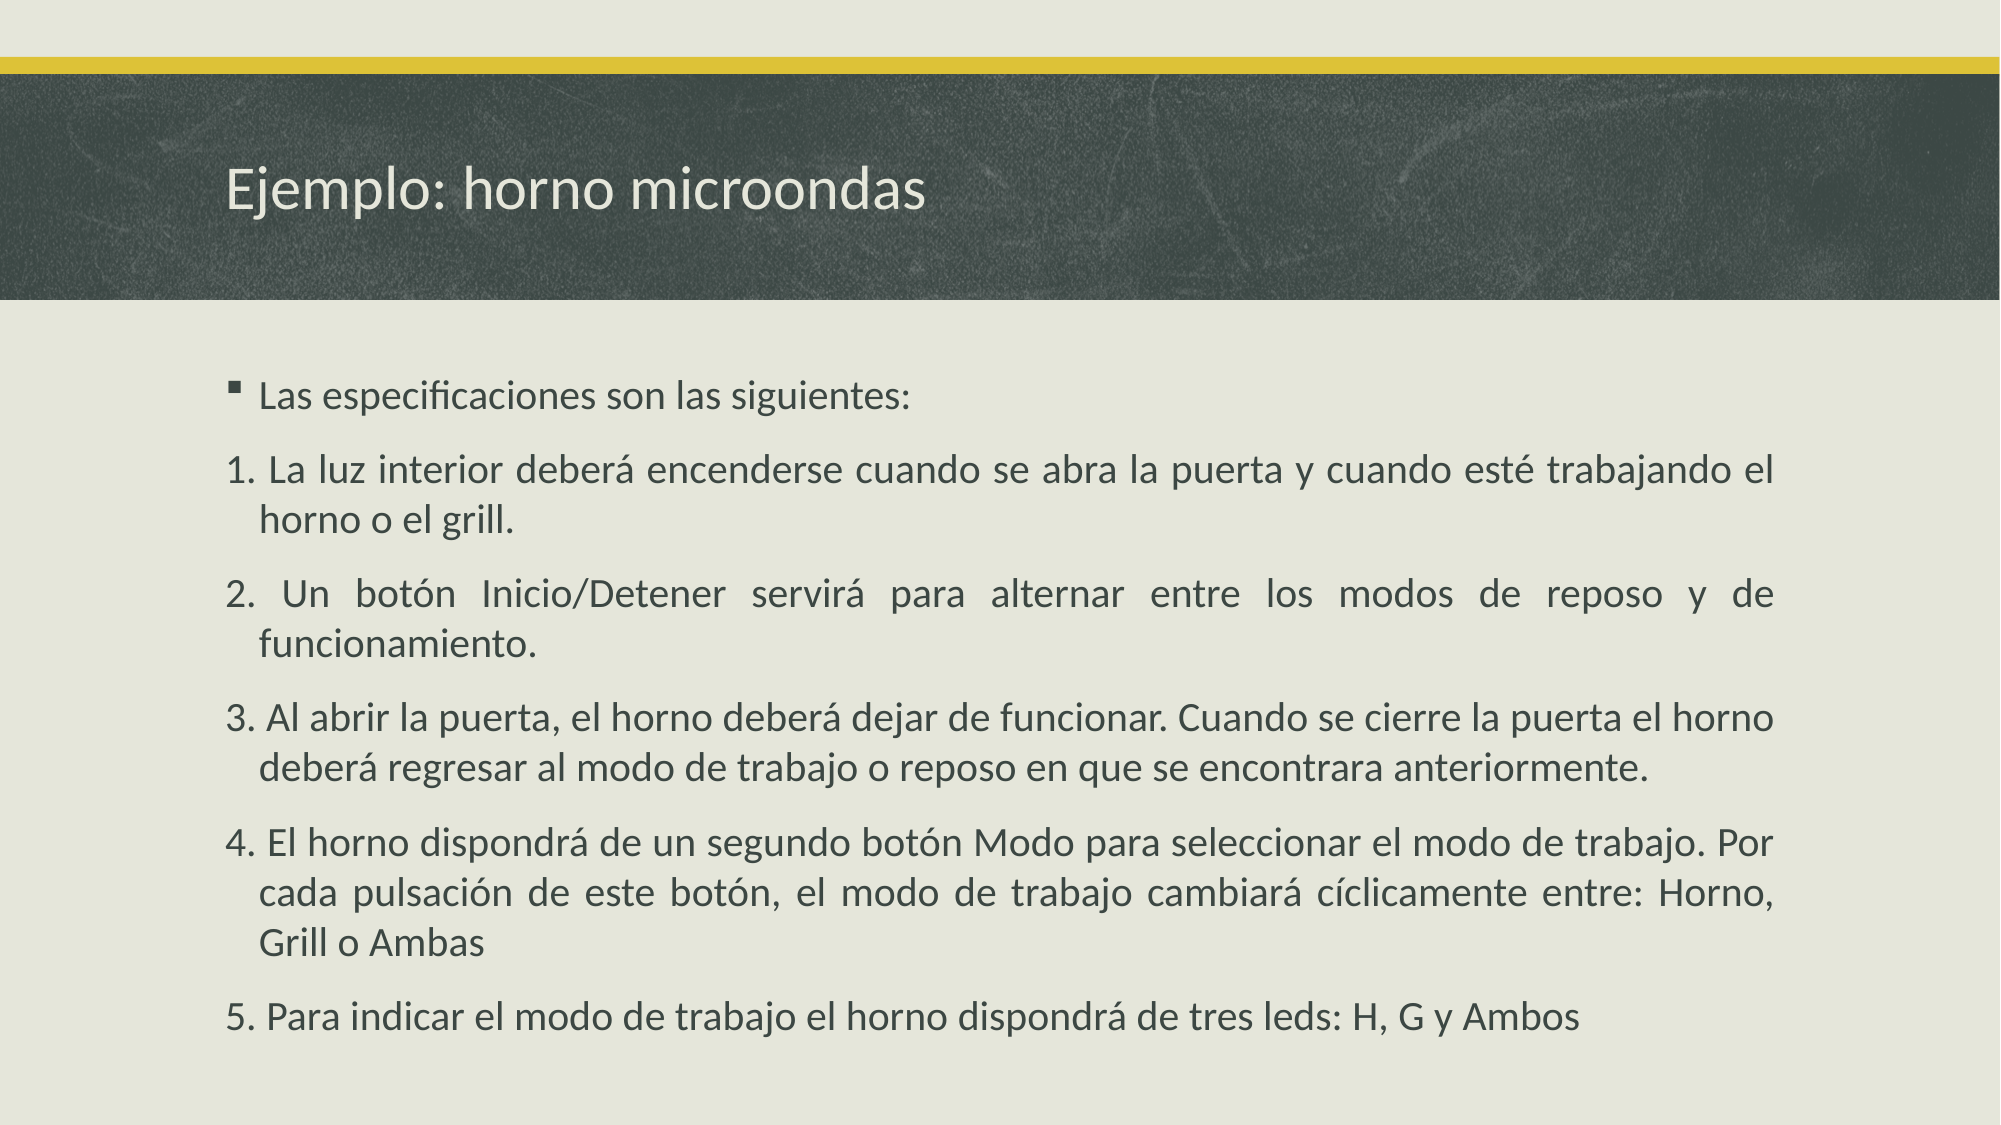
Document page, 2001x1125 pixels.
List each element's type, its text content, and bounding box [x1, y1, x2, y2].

title Ejemplo: horno microondas [210, 76, 1790, 300]
picture [0, 74, 2000, 300]
list Las especificaciones son las siguientes: 1. La luz interior deberá encenderse cuando se abra la puerta y cuando esté trabajando el horno o el grill. 2. Un botón Inicio/Detener servirá para alternar entre los modos de reposo y de funcionamiento. 3. Al abrir la puerta, el horno deberá dejar de funcionar. Cuando se cierre la puerta el horno deberá regresar al modo de trabajo o reposo en que se encontrara anteriormente. 4. El horno dispondrá de un segundo botón Modo para seleccionar el modo de trabajo. Por cada pulsación de este botón, el modo de trabajo cambiará cíclicamente entre: Horno, Grill o Ambas 5. Para indicar el modo de trabajo el horno dispondrá de tres leds: H, G y Ambos [210, 360, 1791, 1097]
